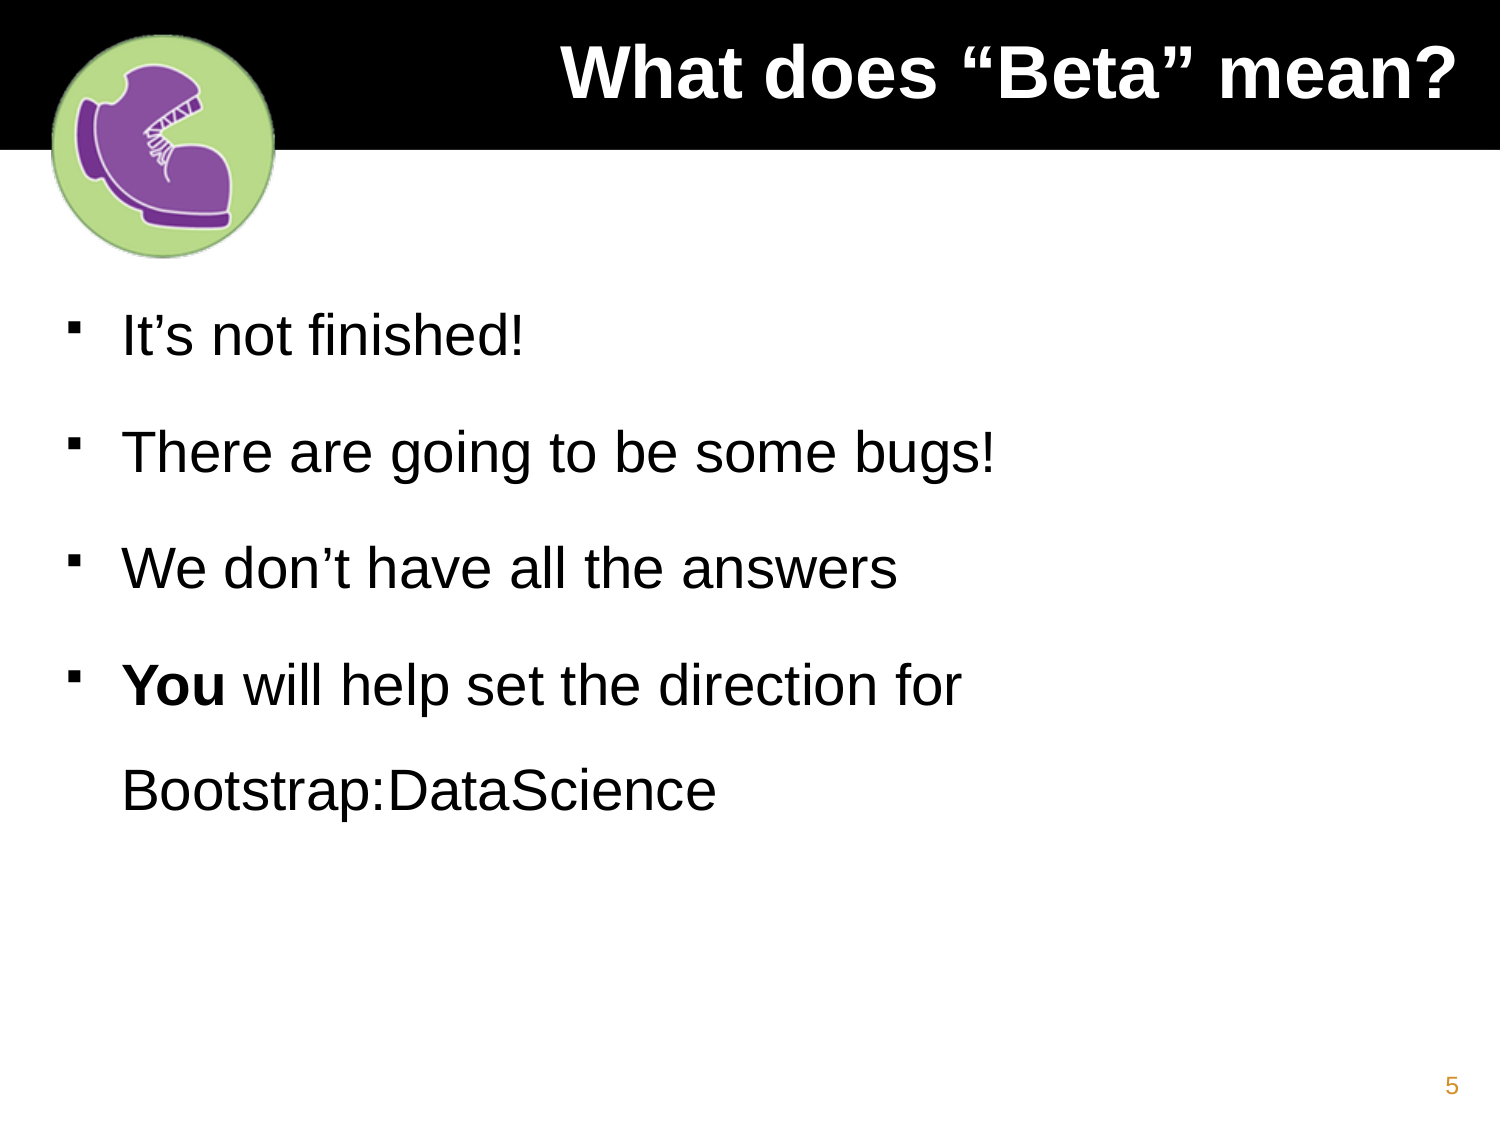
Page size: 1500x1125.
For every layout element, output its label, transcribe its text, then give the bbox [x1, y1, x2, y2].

slide_number 5 [1350, 1061, 1475, 1103]
list It’s not finished! There are going to be some bugs! We don’t have all the answers You will help set the direction for Bootstrap:DataScience [50, 254, 1475, 998]
title What does “Beta” mean? [50, 0, 1475, 138]
picture [47, 31, 280, 263]
